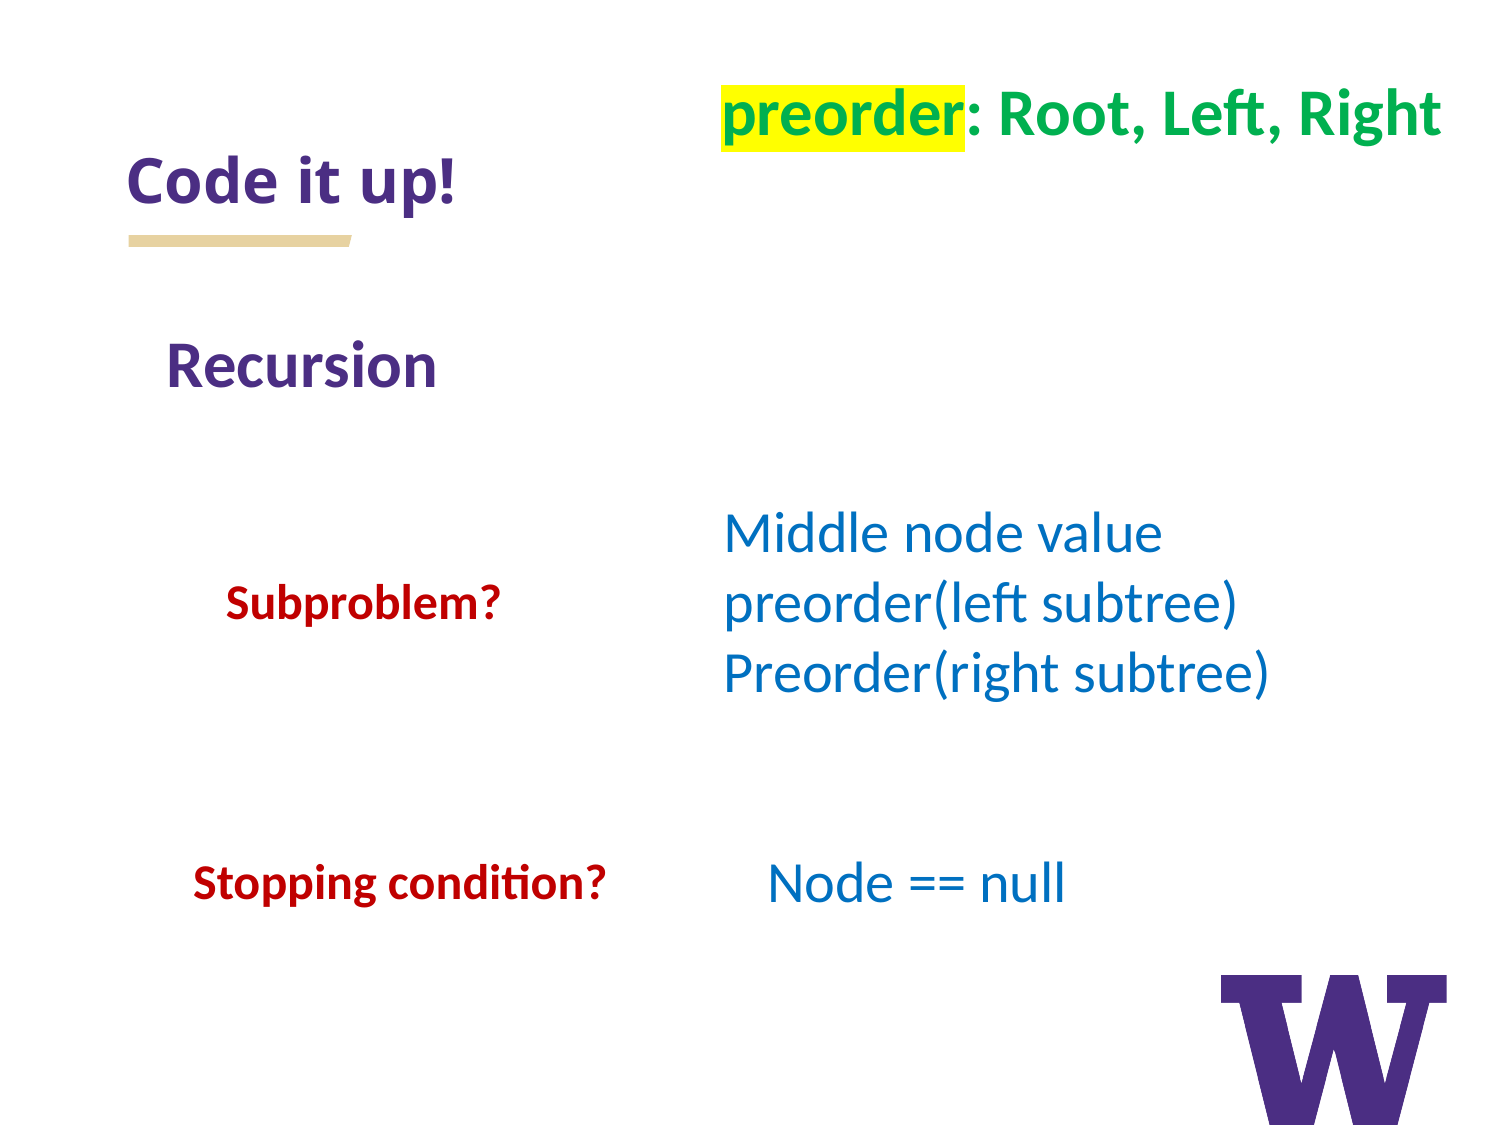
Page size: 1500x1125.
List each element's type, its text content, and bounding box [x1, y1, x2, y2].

text_box Subproblem? [211, 562, 529, 638]
text_box Recursion [151, 313, 469, 408]
text_box preorder: Root, Left, Right [706, 60, 1459, 156]
text_box Stopping condition? [178, 842, 635, 917]
title Code it up! [110, 60, 1453, 224]
text_box Node == null [752, 837, 1082, 922]
picture [128, 235, 352, 247]
picture [1221, 975, 1447, 1125]
text_box Middle node value preorder(left subtree) Preorder(right subtree) [708, 486, 1287, 712]
